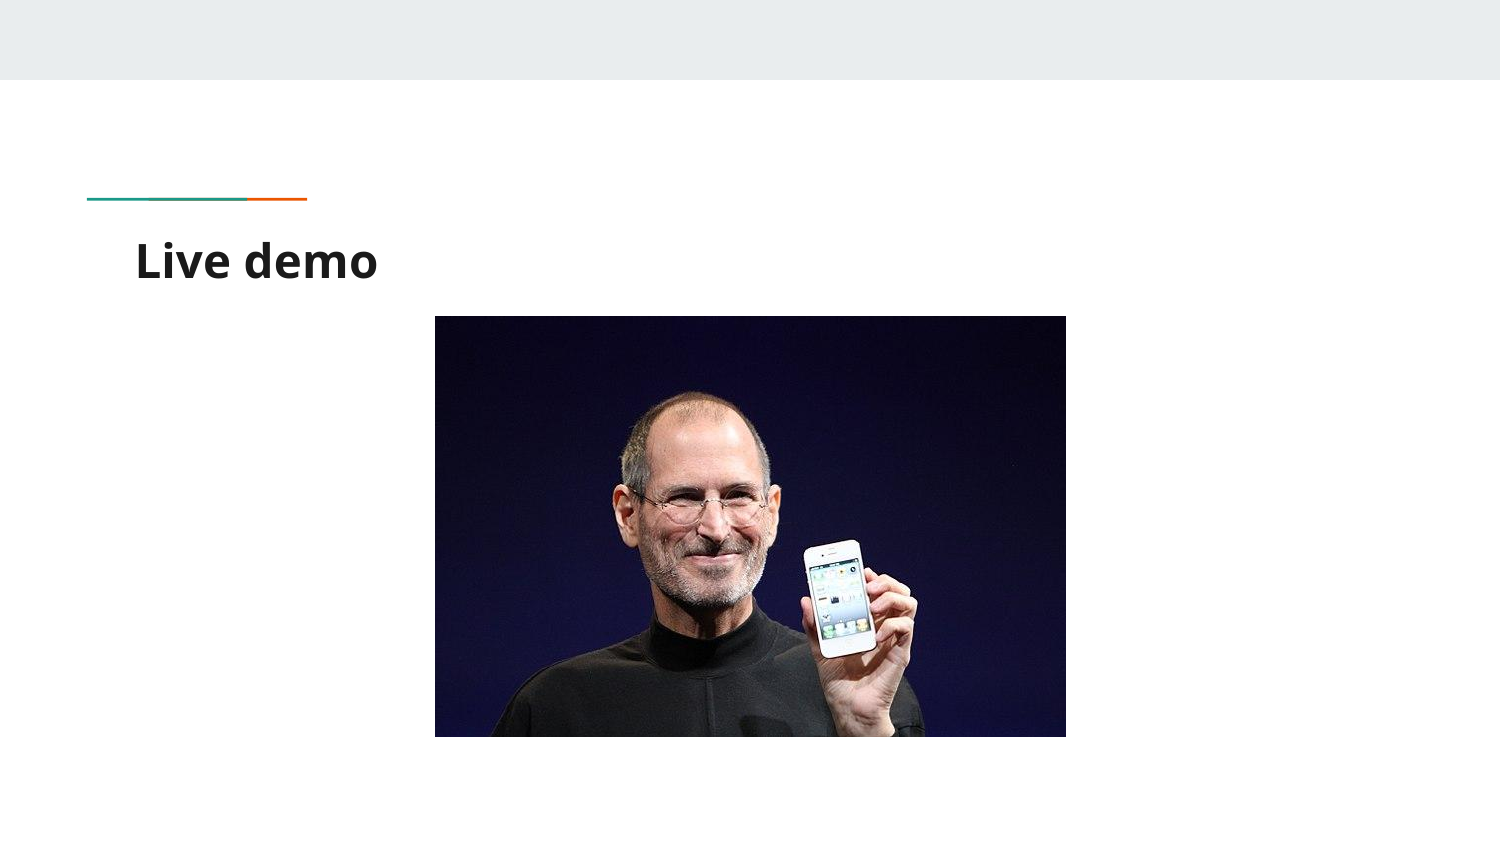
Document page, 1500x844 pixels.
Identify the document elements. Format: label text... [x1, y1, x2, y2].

title Live demo [119, 216, 1381, 305]
picture [434, 316, 1066, 737]
